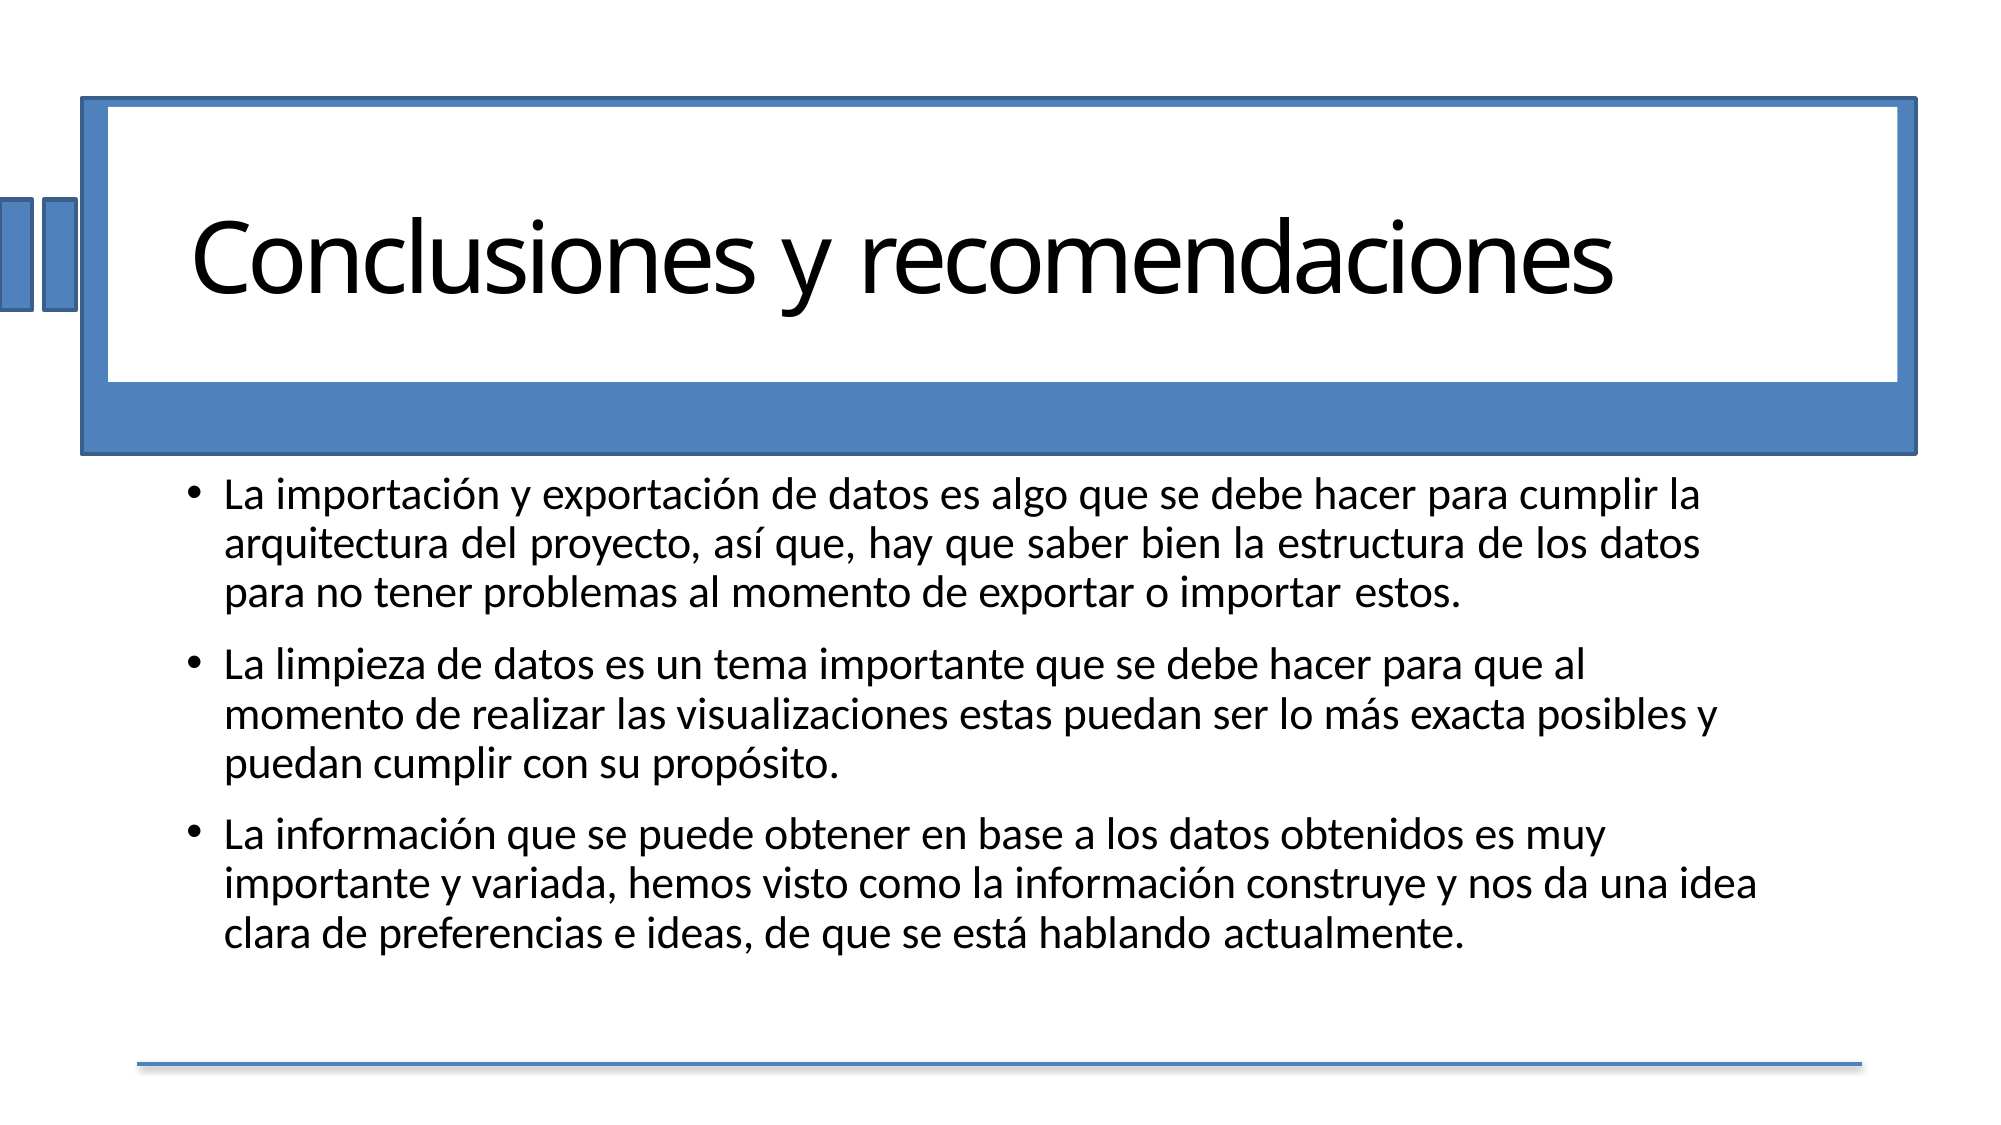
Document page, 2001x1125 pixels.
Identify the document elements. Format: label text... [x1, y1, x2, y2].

text_box [137, 1062, 1863, 1066]
text_box [42, 197, 77, 312]
text_box [0, 197, 34, 312]
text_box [81, 97, 1917, 455]
text_box La importación y exportación de datos es algo que se debe hacer para cumplir la arquitectura del proyecto, así que, hay que saber bien la estructura de los datos para no tener problemas al momento de exportar o importar estos. La limpieza de datos es un tema importante que se debe hacer para que al momento de realizar las visualizaciones estas puedan ser lo más exacta posibles y puedan cumplir con su propósito. La información que se puede obtener en base a los datos obtenidos es muy importante y variada, hemos visto como la información construye y nos da una idea clara de preferencias e ideas, de que se está hablando actualmente. [184, 465, 1777, 958]
